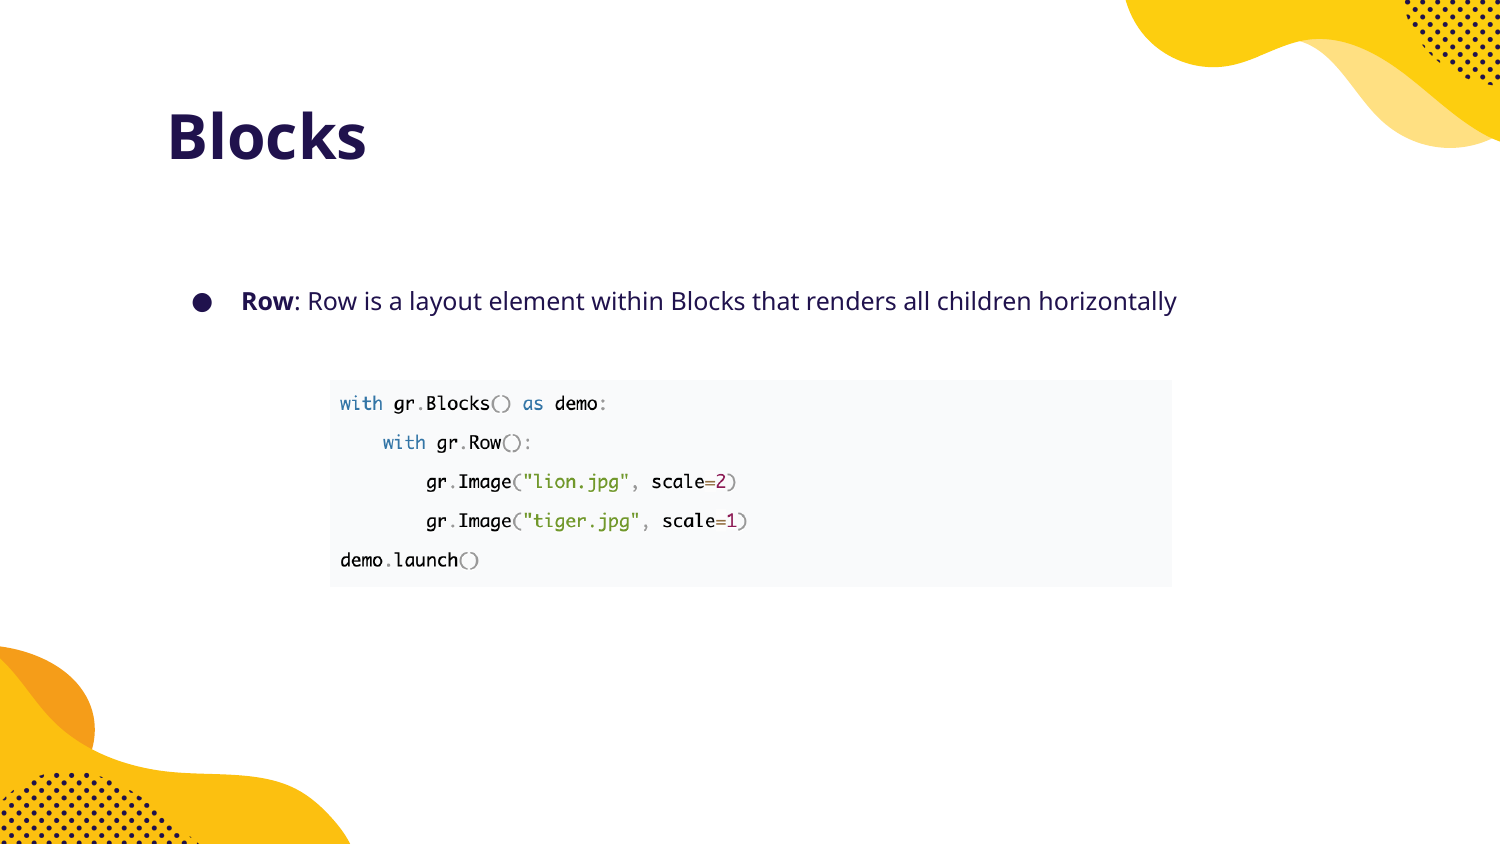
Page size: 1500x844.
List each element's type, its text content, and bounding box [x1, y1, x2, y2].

picture [0, 677, 463, 844]
text_box Row: Row is a layout element within Blocks that renders all children horizontally [151, 255, 1362, 722]
picture [330, 380, 1172, 587]
title Blocks [151, 82, 1352, 173]
picture [1310, 0, 1500, 126]
